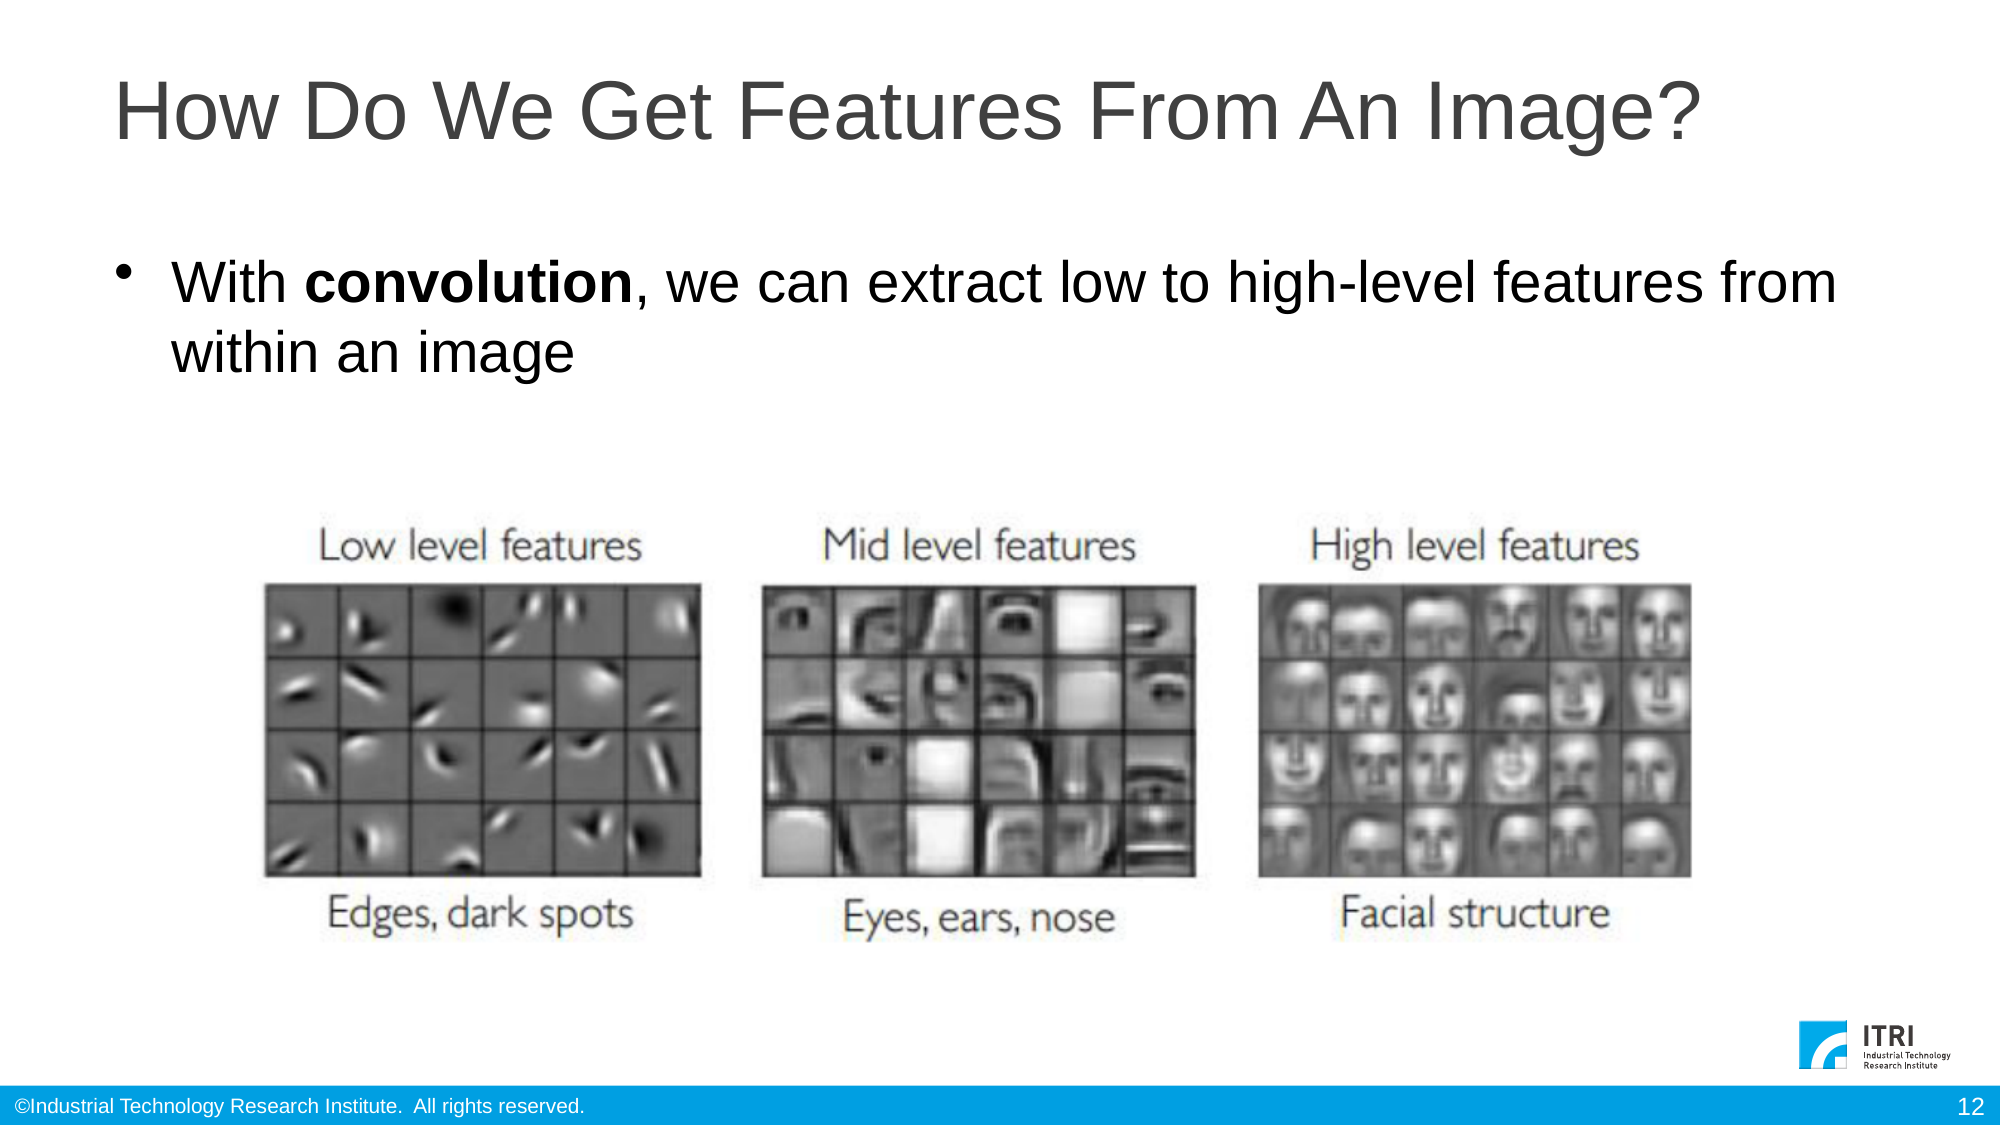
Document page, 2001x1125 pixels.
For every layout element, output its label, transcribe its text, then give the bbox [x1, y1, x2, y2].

title How Do We Get Features From An Image? [98, 48, 1930, 198]
list With convolution, we can extract low to high-level features from within an image [99, 236, 1930, 1017]
slide_number 12 [1874, 1085, 2000, 1125]
picture [255, 498, 1704, 962]
